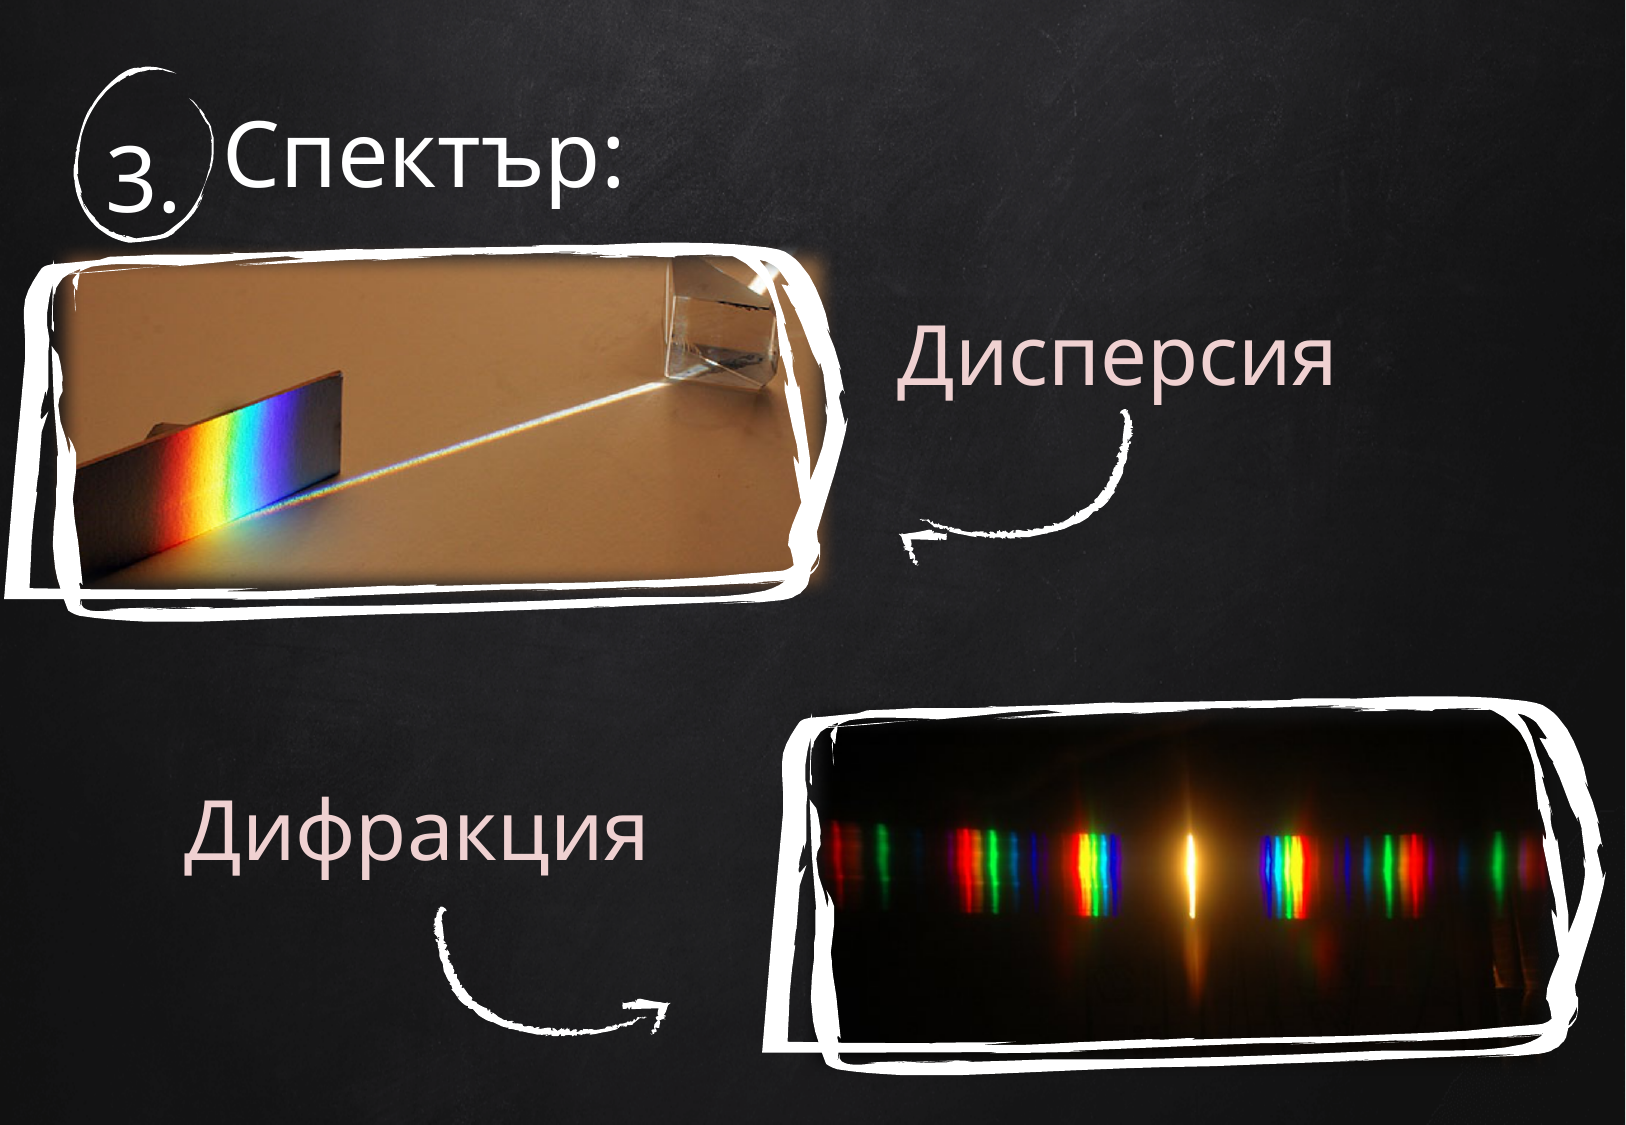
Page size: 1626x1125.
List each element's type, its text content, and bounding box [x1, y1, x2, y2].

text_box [909, 388, 1125, 583]
text_box Дисперсия [882, 294, 1376, 410]
picture [0, 0, 1626, 1125]
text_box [456, 866, 646, 1072]
text_box [841, 405, 848, 450]
text_box [841, 376, 845, 394]
text_box [115, 66, 177, 78]
text_box [1561, 721, 1606, 1044]
text_box [762, 728, 795, 1053]
text_box [4, 268, 43, 600]
text_box 3. [56, 103, 231, 241]
title Спектър: [0, 78, 1238, 266]
text_box Дифракция [169, 769, 687, 885]
text_box [66, 606, 627, 622]
